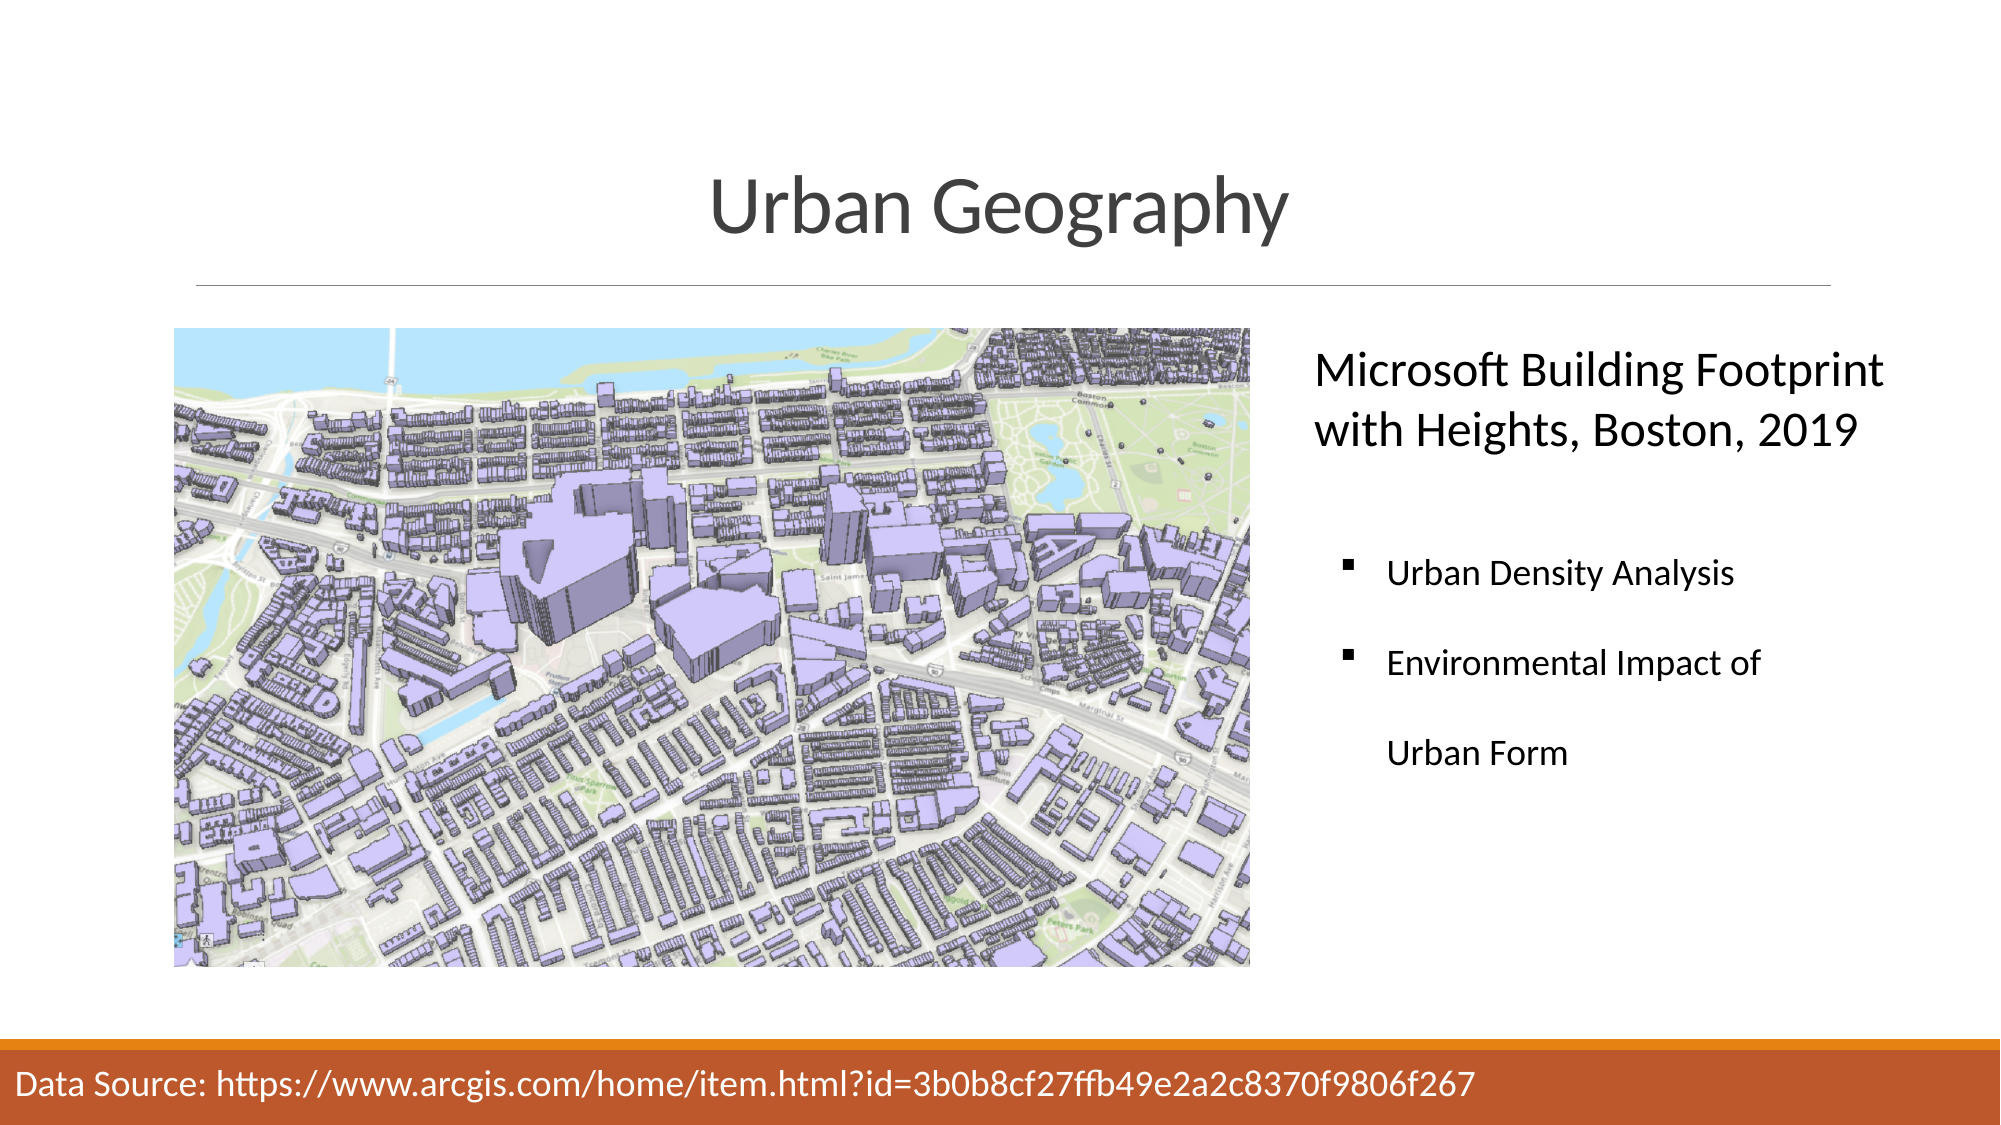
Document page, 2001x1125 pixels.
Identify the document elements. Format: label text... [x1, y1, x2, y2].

picture [174, 328, 1251, 968]
text_box Data Source: https://www.arcgis.com/home/item.html?id=3b0b8cf27ffb49e2a2c8370f9806f267 [0, 1051, 1650, 1112]
text_box Microsoft Building Footprint with Heights, Boston, 2019 [1299, 328, 1944, 464]
title Urban Geography [174, 130, 1825, 259]
text_box Urban Density Analysis Environmental Impact of Urban Form [1324, 495, 1863, 870]
